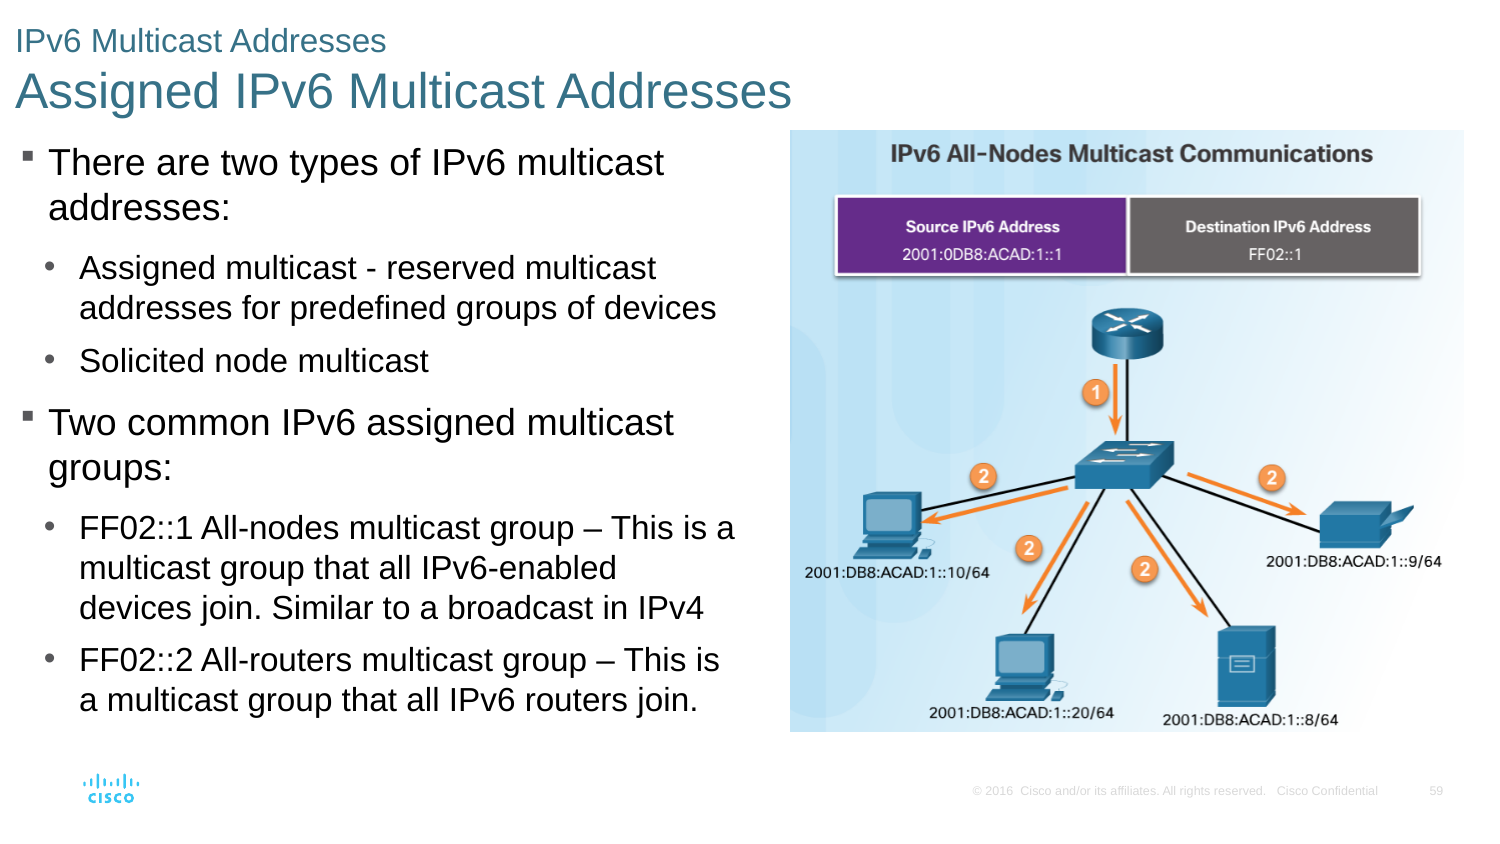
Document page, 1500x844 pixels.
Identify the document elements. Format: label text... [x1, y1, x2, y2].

picture [789, 130, 1464, 733]
list There are two types of IPv6 multicast addresses: Assigned multicast - reserved multicast addresses for predefined groups of devices Solicited node multicast Two common IPv6 assigned multicast groups: FF02::1 All-nodes multicast group – This is a multicast group that all IPv6-enabled devices join. Similar to a broadcast in IPv4 FF02::2 All-routers multicast group – This is a multicast group that all IPv6 routers join. [5, 130, 754, 765]
title IPv6 Multicast Addresses Assigned IPv6 Multicast Addresses [0, 6, 1500, 131]
